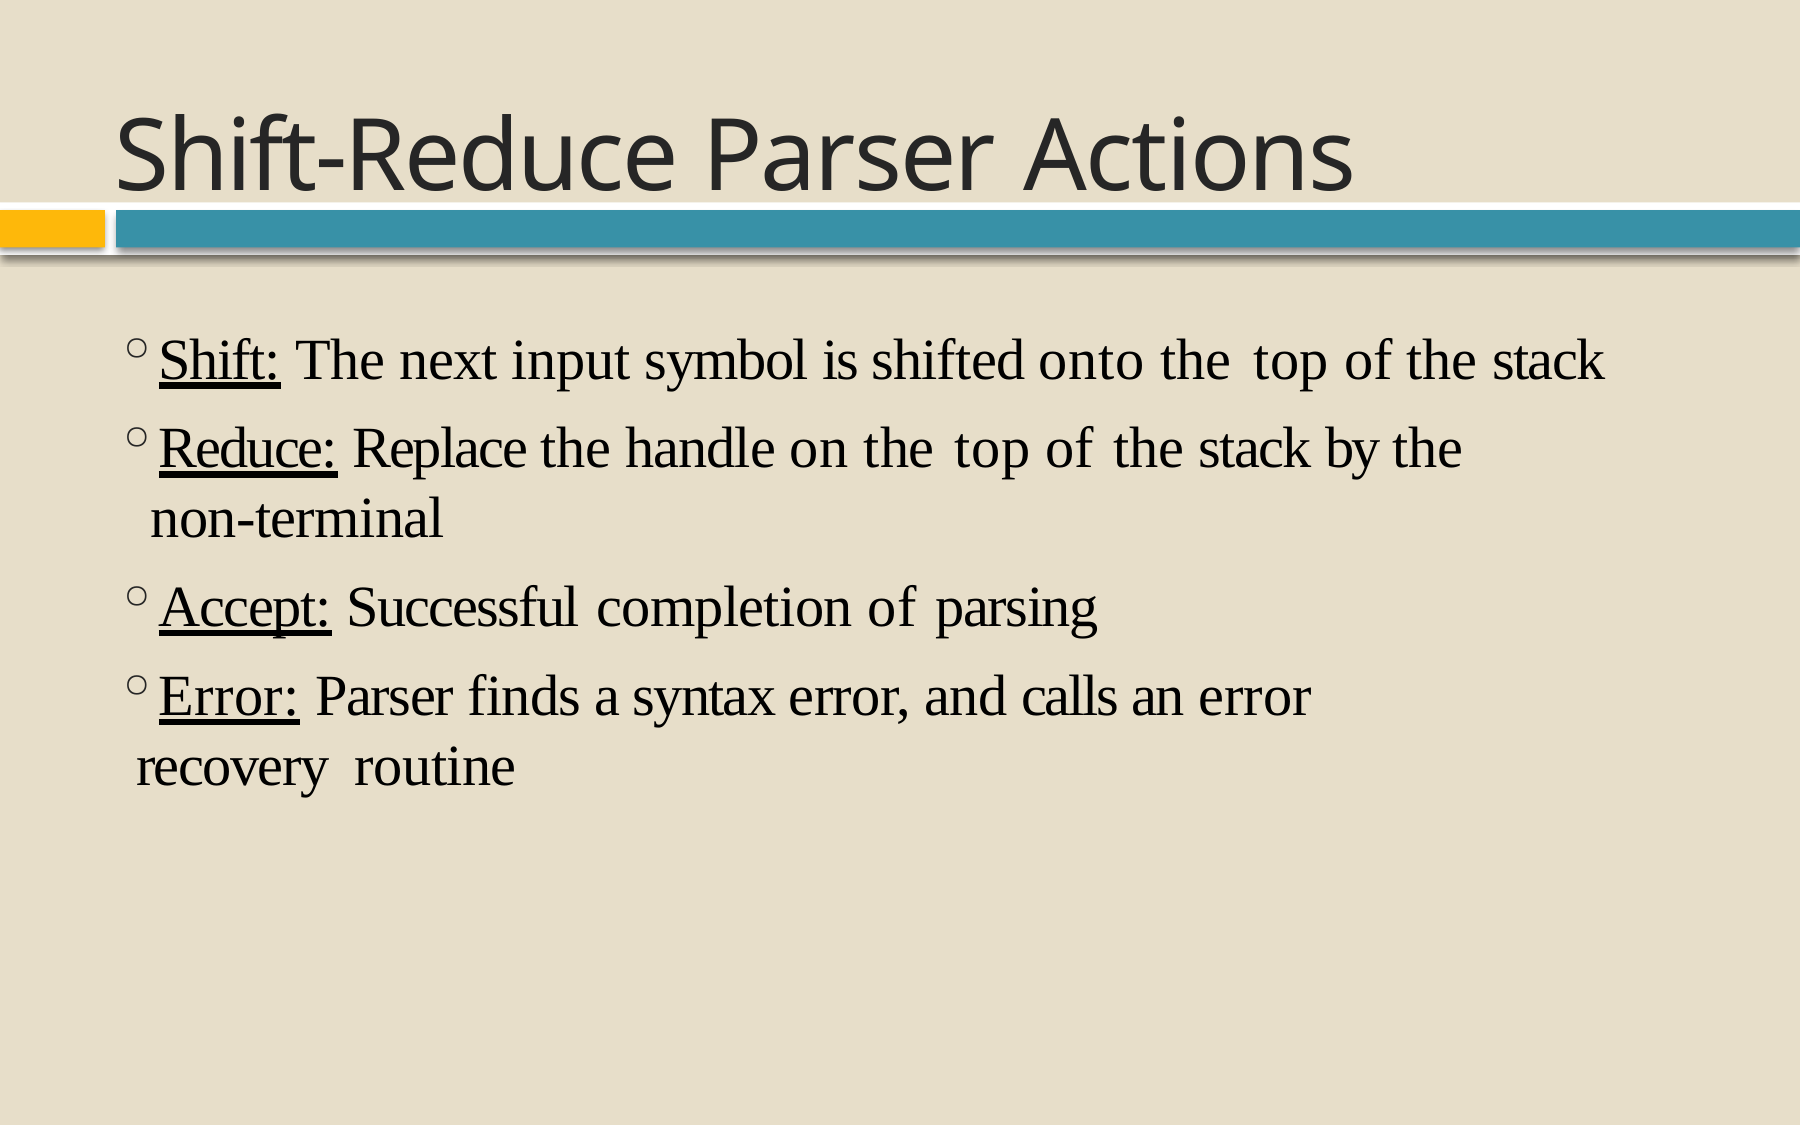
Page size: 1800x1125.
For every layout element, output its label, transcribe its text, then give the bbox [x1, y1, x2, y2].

title Shift-Reduce Parser Actions [112, 54, 1413, 245]
text_box Shift: The next input symbol is shifted onto the top of the stack Reduce: Replace the handle on the top of the stack by the non-terminal Accept: Successful completion of parsing Error: Parser finds a syntax error, and calls an error recovery routine [112, 299, 1713, 798]
